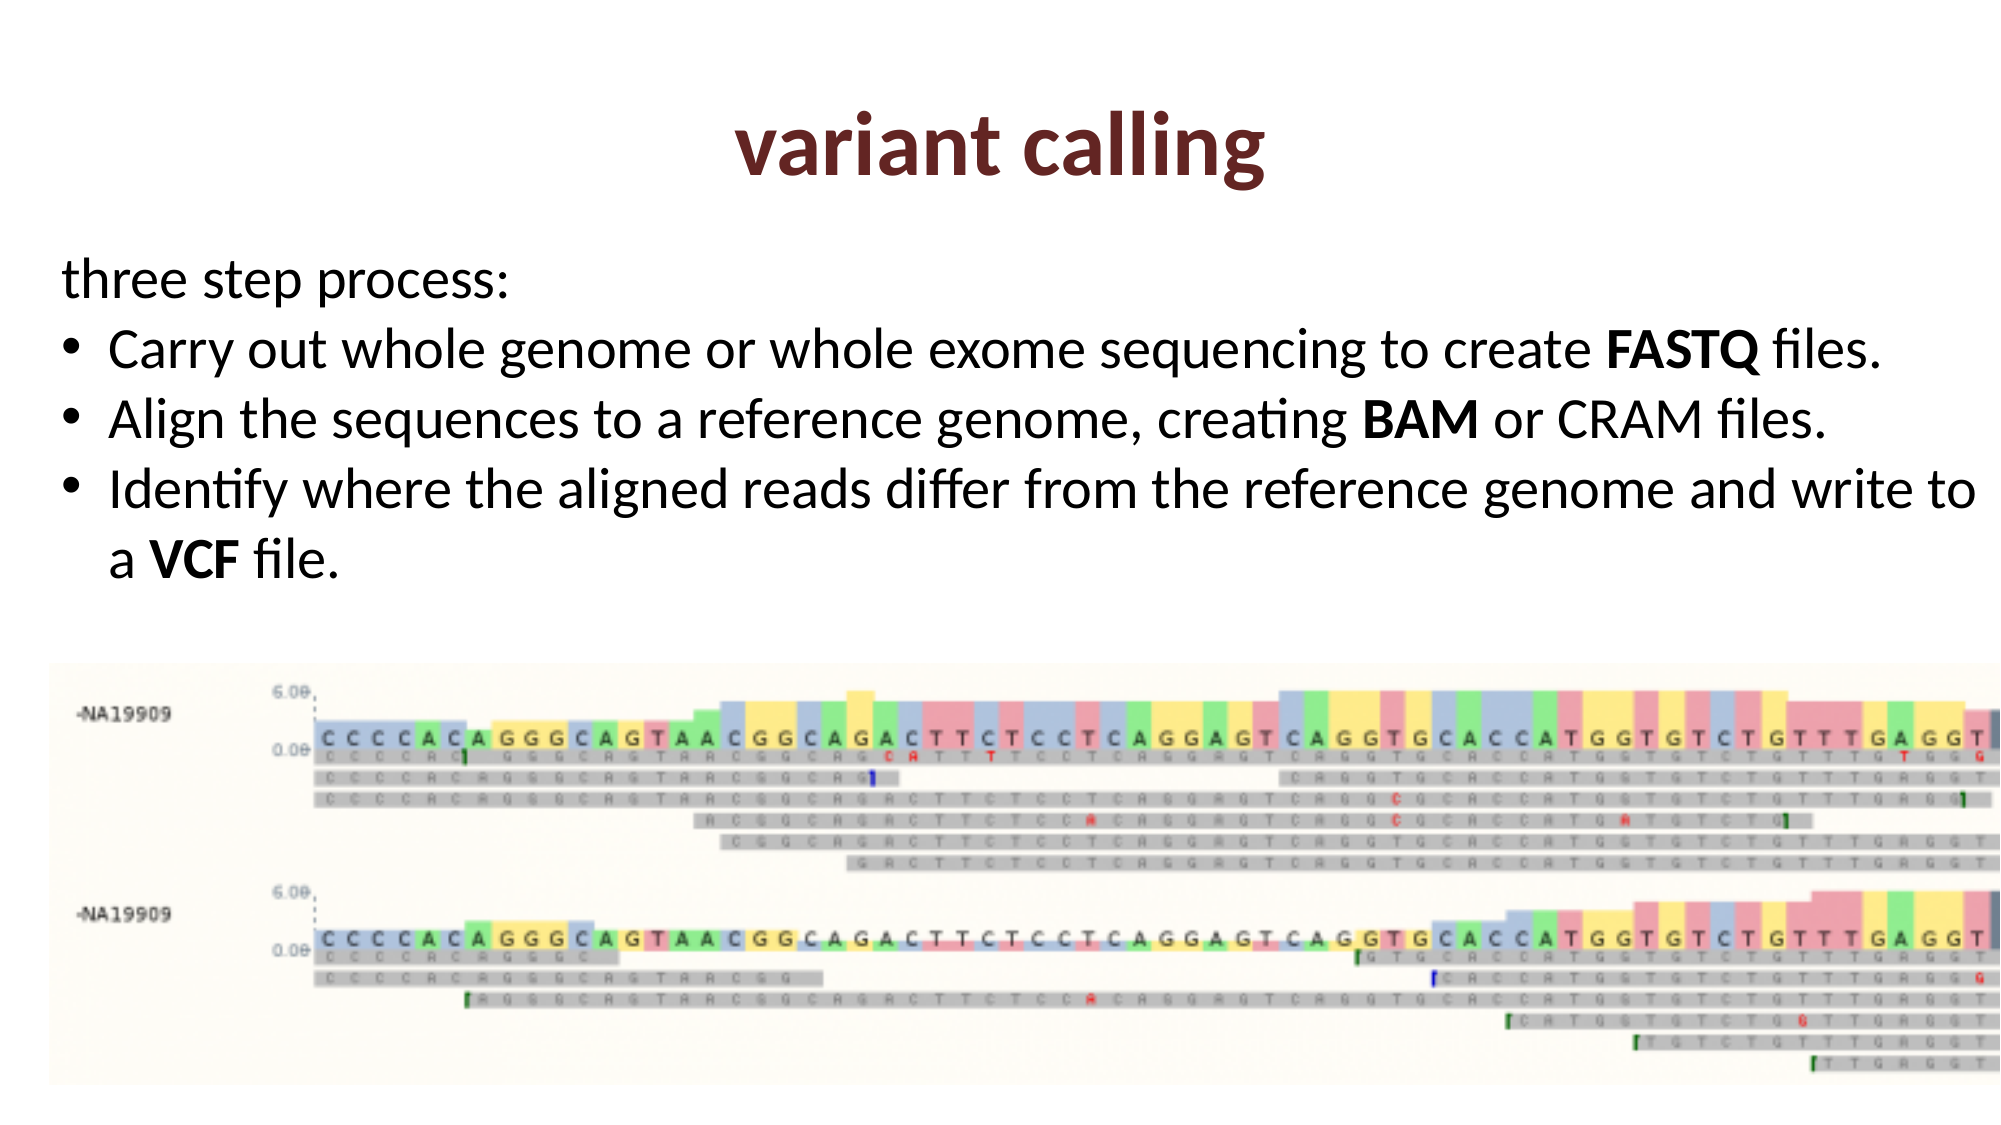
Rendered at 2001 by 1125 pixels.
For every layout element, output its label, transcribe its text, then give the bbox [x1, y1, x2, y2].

title variant calling [99, 45, 1900, 232]
picture [49, 663, 2000, 1085]
text_box three step process: Carry out whole genome or whole exome sequencing to create FASTQ files. Align the sequences to a reference genome, creating BAM or CRAM files. Identify where the aligned reads differ from the reference genome and write to a VCF file. [46, 232, 2000, 598]
